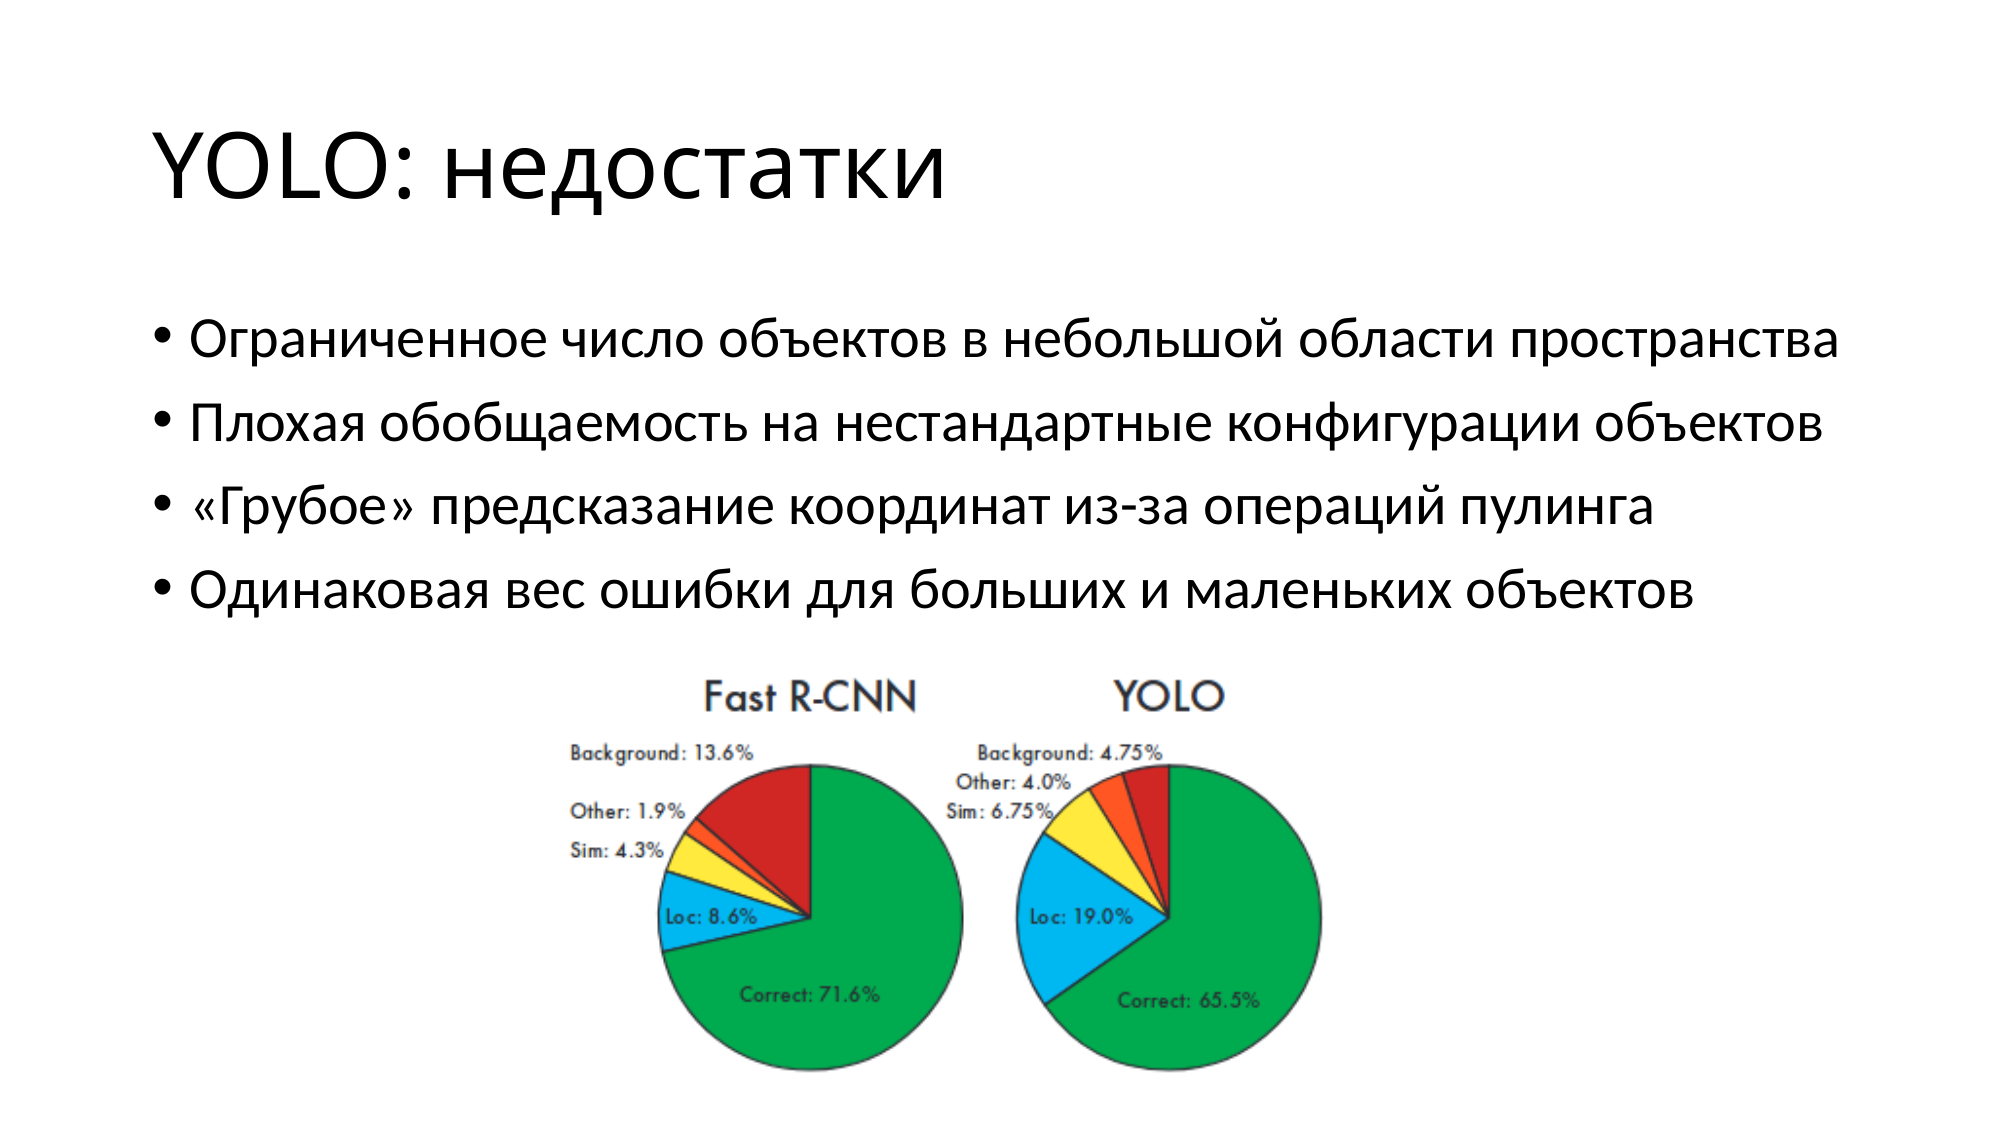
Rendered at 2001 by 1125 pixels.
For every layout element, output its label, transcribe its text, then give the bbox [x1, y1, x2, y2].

title YOLO: недостатки [137, 59, 1863, 278]
picture [512, 622, 1488, 1091]
list Ограниченное число объектов в небольшой области пространства Плохая обобщаемость на нестандартные конфигурации объектов «Грубое» предсказание координат из-за операций пулинга Одинаковая вес ошибки для больших и маленьких объектов [137, 299, 1863, 1014]
